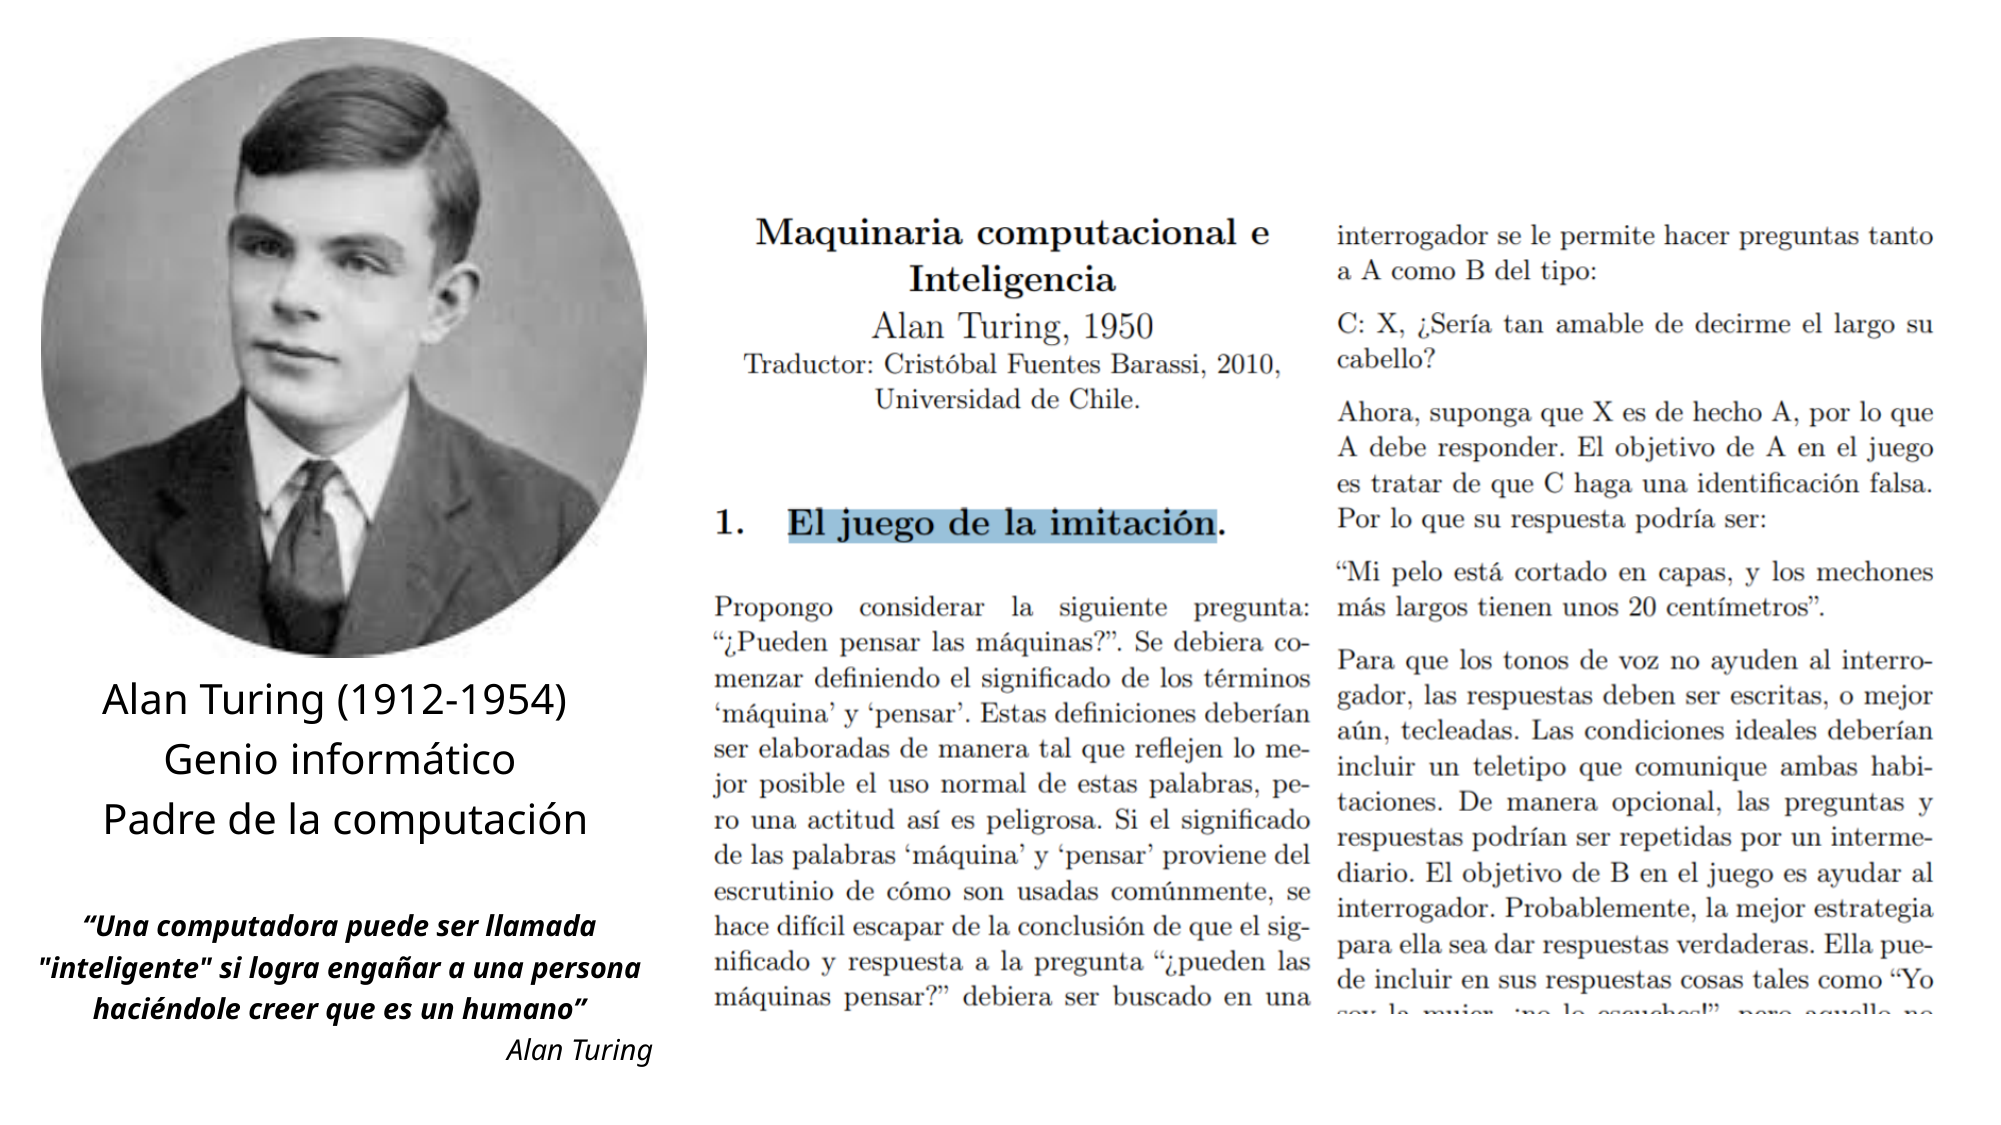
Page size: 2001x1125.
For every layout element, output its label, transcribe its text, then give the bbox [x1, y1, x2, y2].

picture [41, 37, 2000, 1014]
text_box “Una computadora puede ser llamada "inteligente" si logra engañar a una persona haciéndole creer que es un humano” Alan Turing [10, 868, 669, 1120]
text_box Alan Turing (1912-1954) Genio informático Padre de la computación [0, 673, 643, 850]
